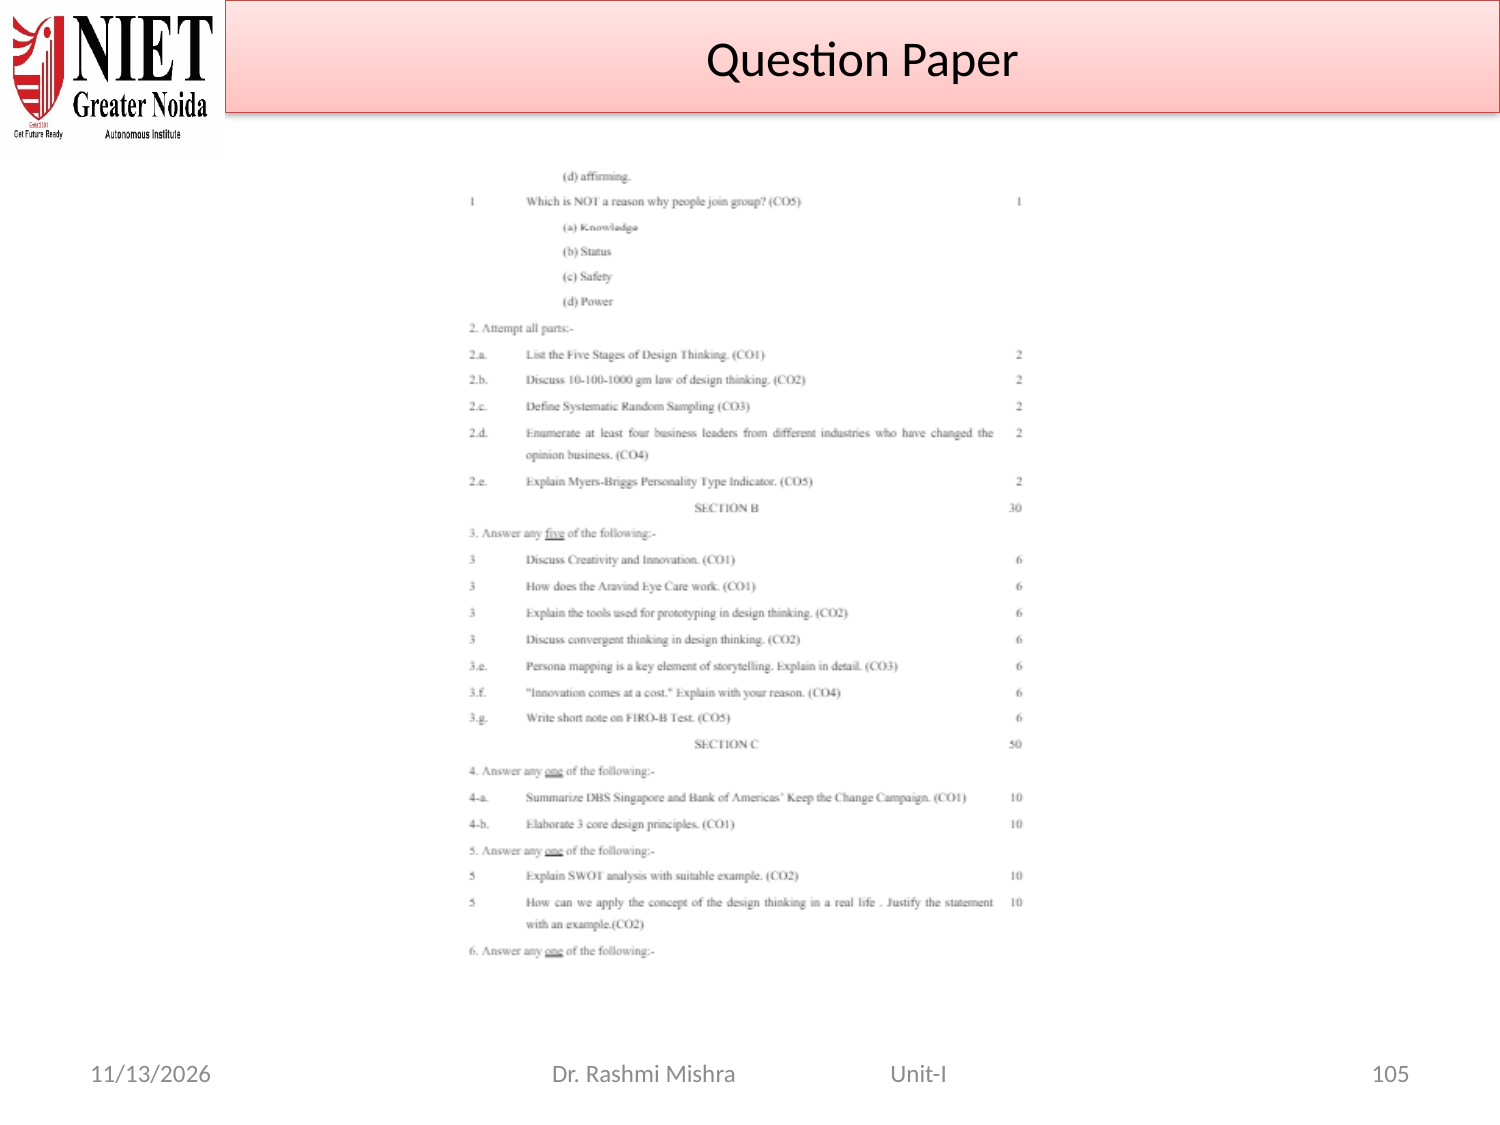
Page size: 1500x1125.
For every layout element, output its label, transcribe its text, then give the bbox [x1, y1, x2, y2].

picture [0, 0, 226, 156]
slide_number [75, 1042, 425, 1103]
footer Dr. Rashmi Mishra Unit-I [512, 1042, 988, 1103]
picture [449, 151, 1051, 974]
slide_number 105 [1074, 1042, 1425, 1103]
text_box Question Paper [226, 0, 1500, 113]
